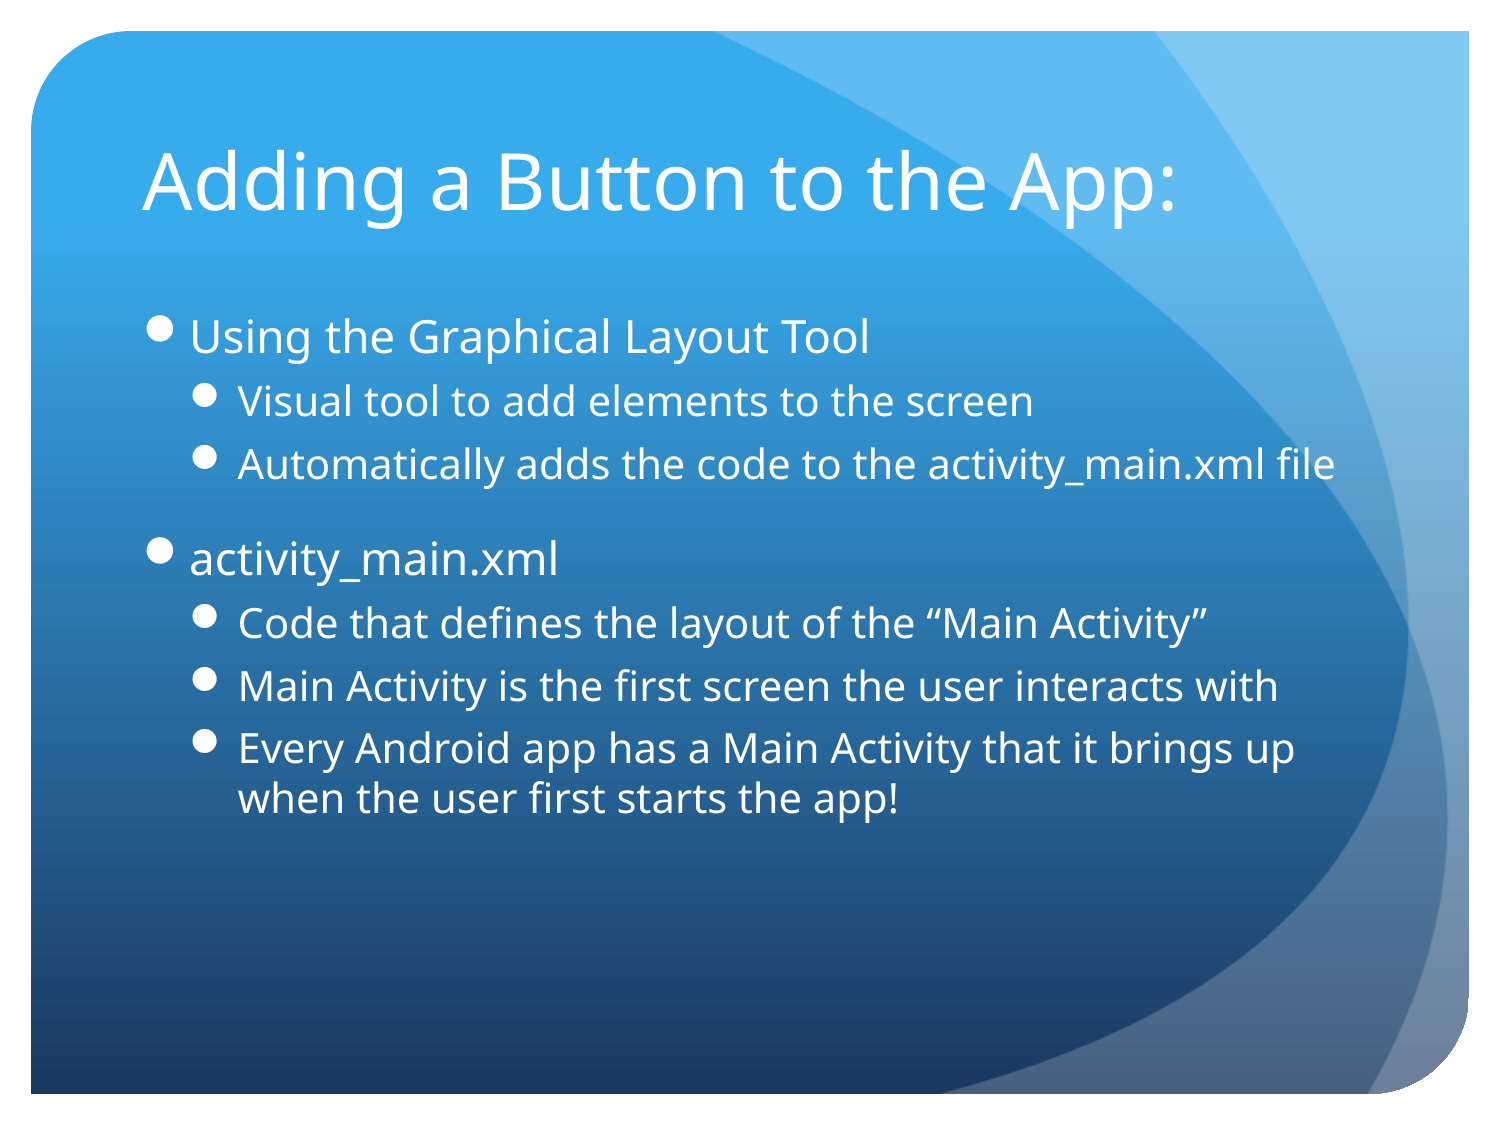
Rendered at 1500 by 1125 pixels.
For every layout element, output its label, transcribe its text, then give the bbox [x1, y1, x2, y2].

picture [24, 30, 1473, 1094]
title Adding a Button to the App: [127, 62, 1372, 234]
list Using the Graphical Layout Tool Visual tool to add elements to the screen Automatically adds the code to the activity_main.xml file activity_main.xml Code that defines the layout of the “Main Activity” Main Activity is the first screen the user interacts with Every Android app has a Main Activity that it brings up when the user first starts the app! [127, 299, 1372, 991]
